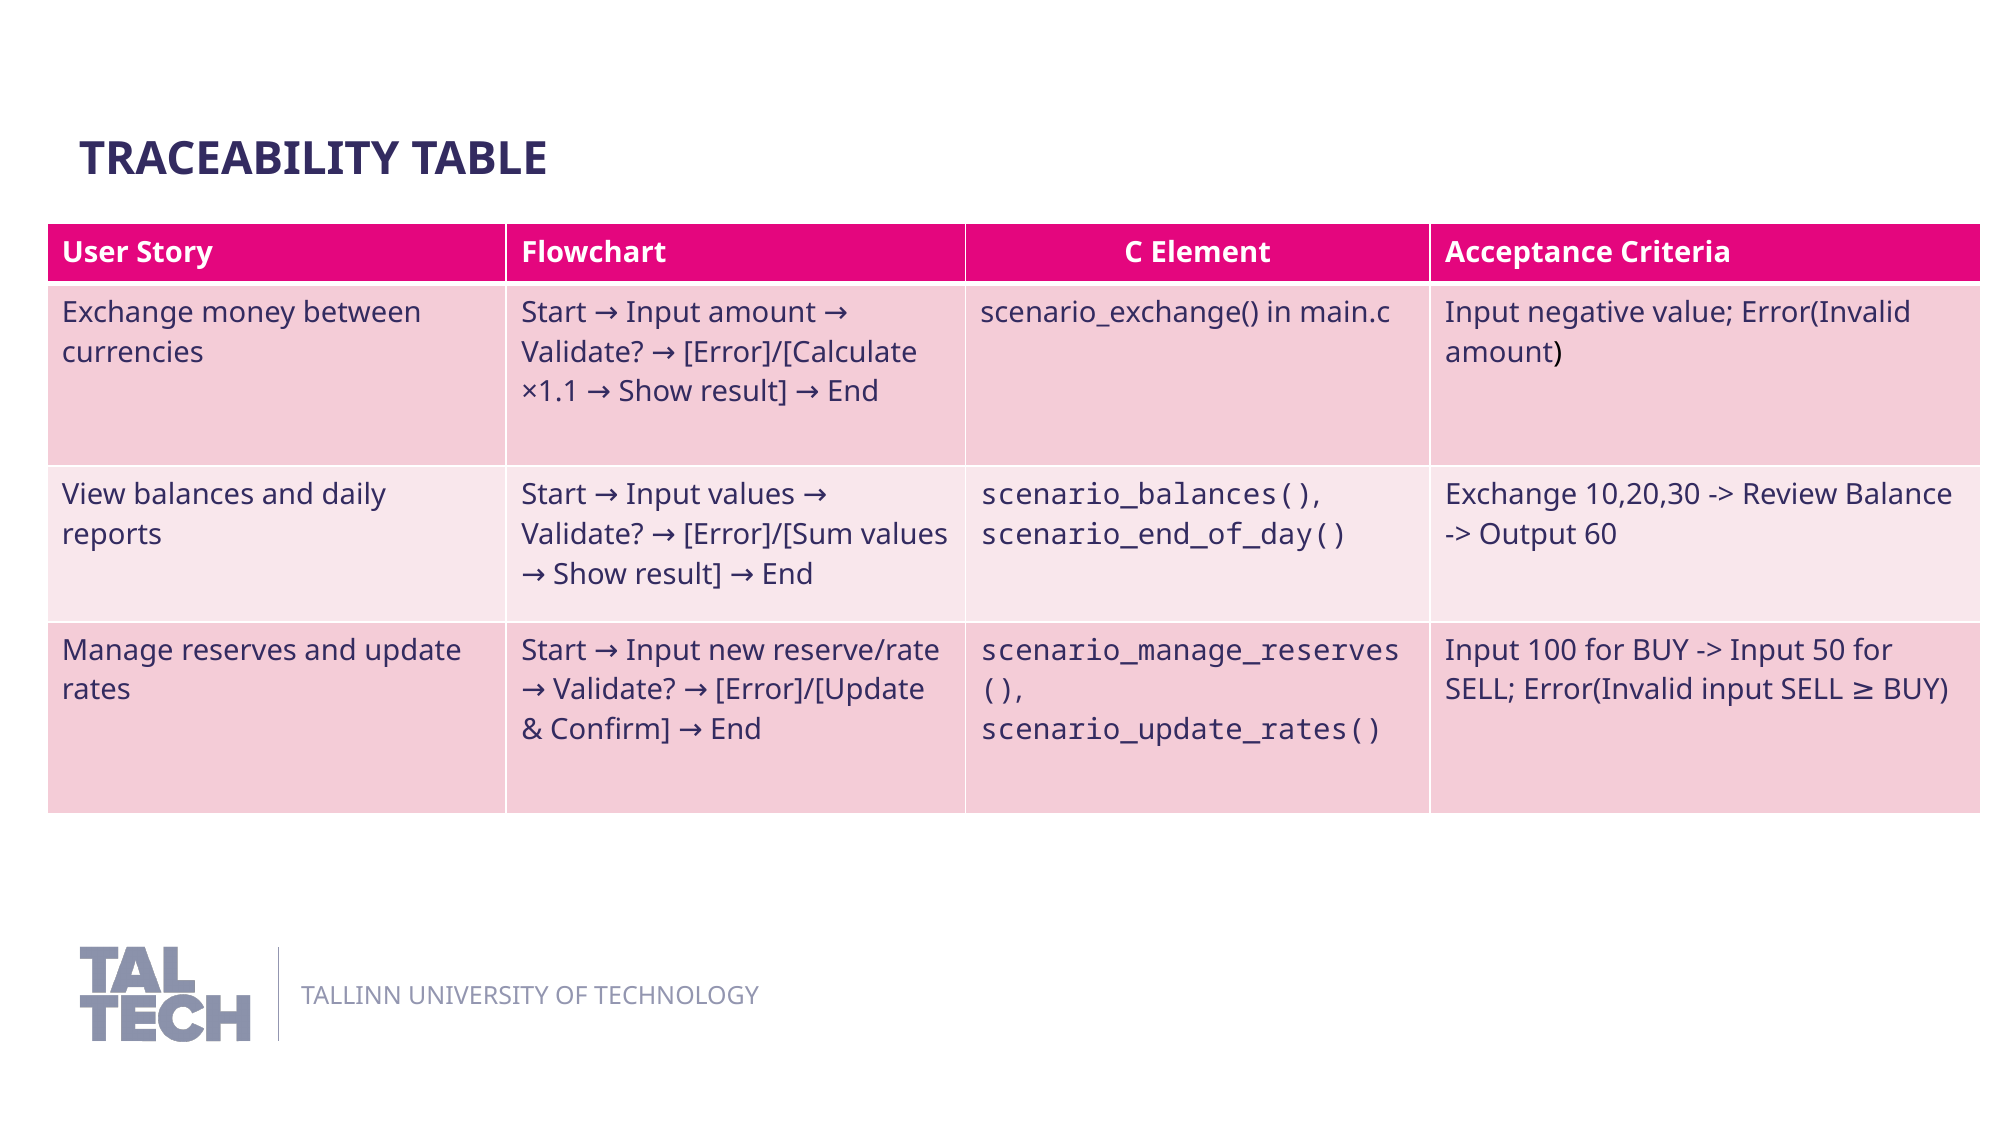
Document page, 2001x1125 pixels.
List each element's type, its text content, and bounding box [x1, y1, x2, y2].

table_cell Start → Input new reserve/rate → Validate? → [Error]/[Update & Confirm] → End [507, 623, 965, 813]
table_cell View balances and daily reports [48, 467, 505, 621]
table_cell Input 100 for BUY -> Input 50 for SELL; Error(Invalid input SELL ≥ BUY) [1431, 623, 1980, 813]
table_cell Start → Input amount → Validate? → [Error]/[Calculate ×1.1 → Show result] → End [507, 286, 965, 465]
table_cell Exchange money between currencies [48, 286, 505, 465]
table_cell scenario_balances(), scenario_end_of_day() [966, 467, 1429, 621]
table_cell scenario_exchange() in main.c [966, 286, 1429, 465]
table_header Flowchart [507, 224, 965, 281]
picture [75, 940, 254, 1047]
table_cell Exchange 10,20,30 -> Review Balance -> Output 60 [1431, 467, 1980, 621]
table_cell scenario_manage_reserves(), scenario_update_rates() [966, 623, 1429, 813]
table_cell Manage reserves and update rates [48, 623, 505, 813]
table_cell Start → Input values → Validate? → [Error]/[Sum values → Show result] → End [507, 467, 965, 621]
table_cell Input negative value; Error(Invalid amount) [1431, 286, 1980, 465]
list Traceability Table [78, 90, 1801, 223]
table_header User Story [48, 224, 505, 281]
table_header C Element [966, 224, 1429, 281]
table_header Acceptance Criteria [1431, 224, 1980, 281]
